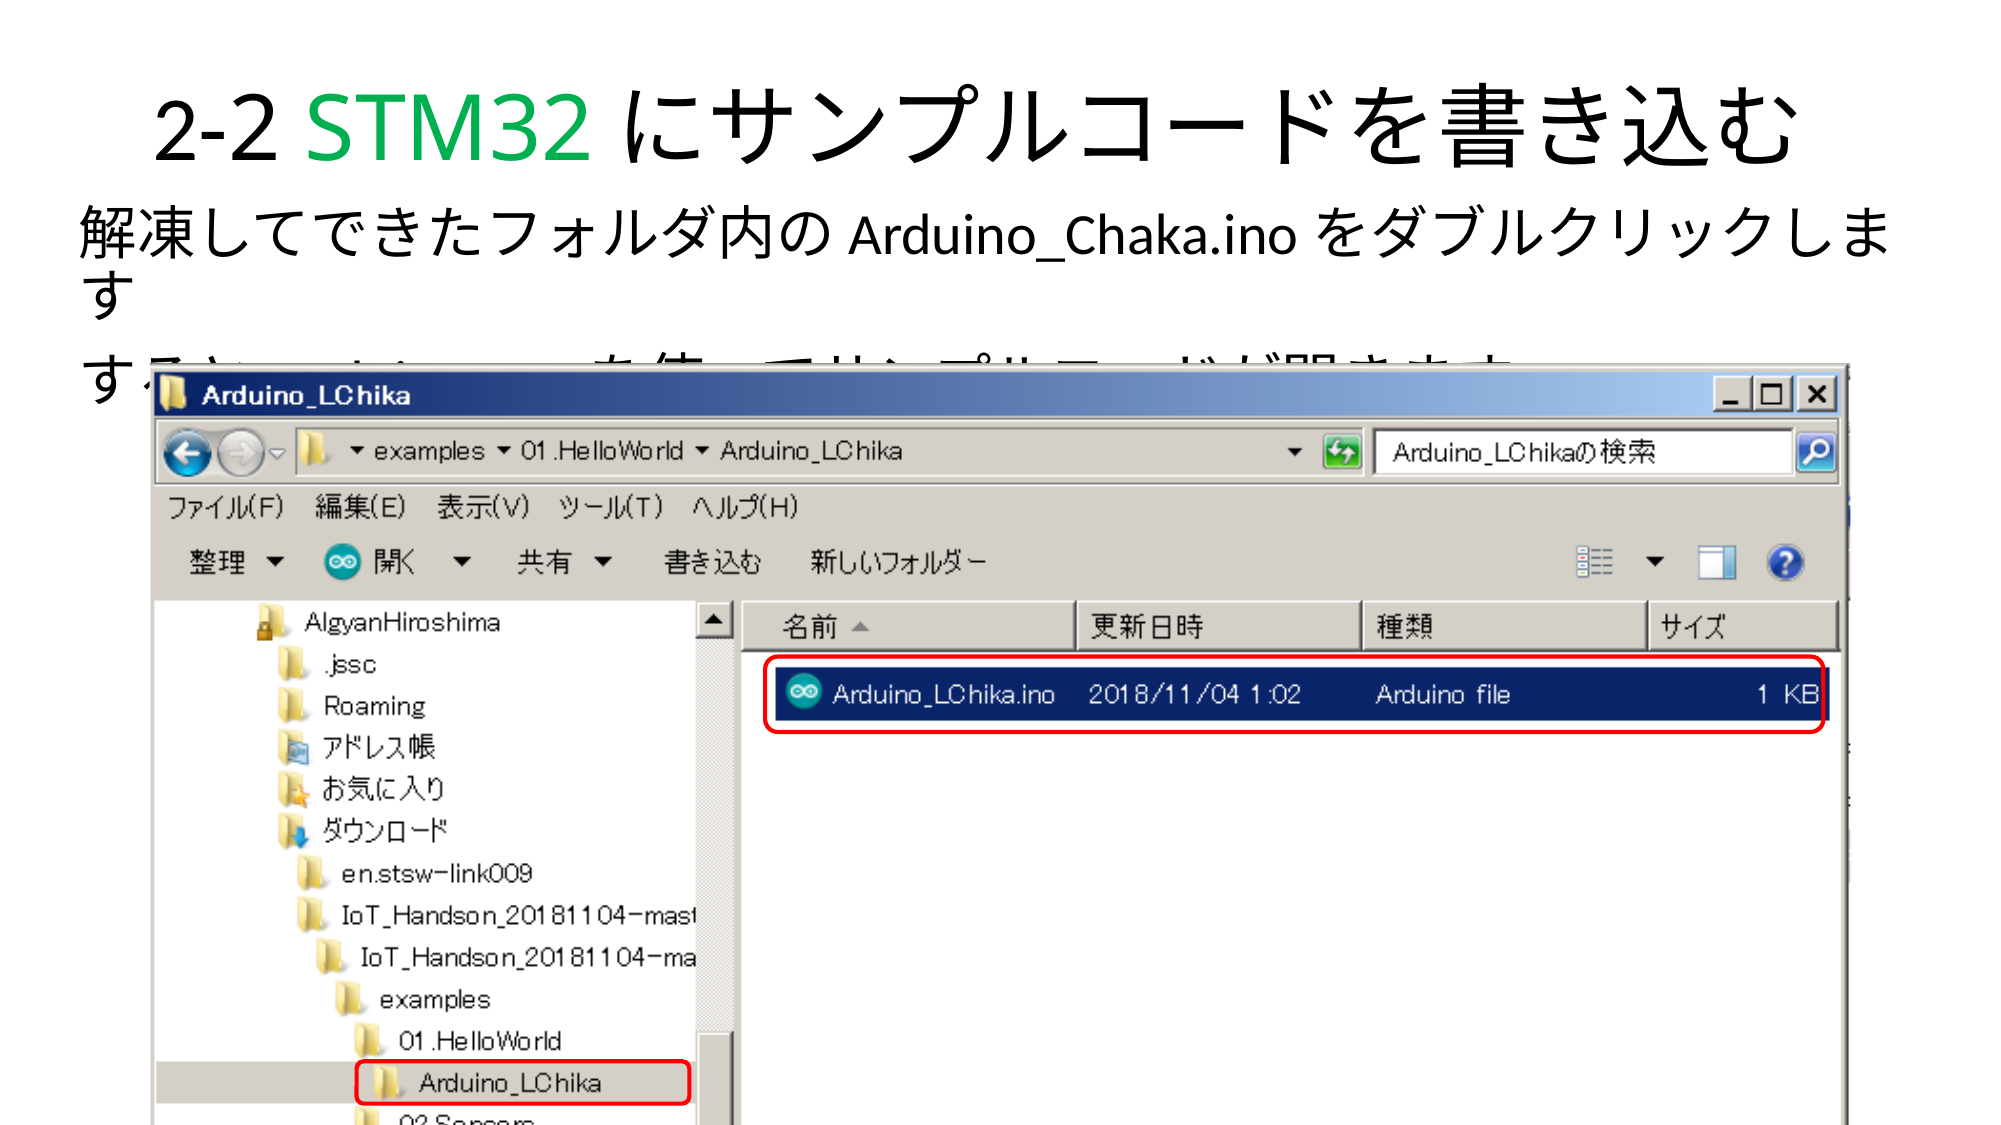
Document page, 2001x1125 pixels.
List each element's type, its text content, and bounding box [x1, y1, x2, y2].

title 2-2 STM32にサンプルコードを書き込む [137, 22, 1863, 197]
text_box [149, 362, 1851, 1125]
list 解凍してできたフォルダ内のArduino_Chaka.inoをダブルクリックします すると Arduino IDE を使ってサンプルコードが開きます [63, 197, 1966, 553]
